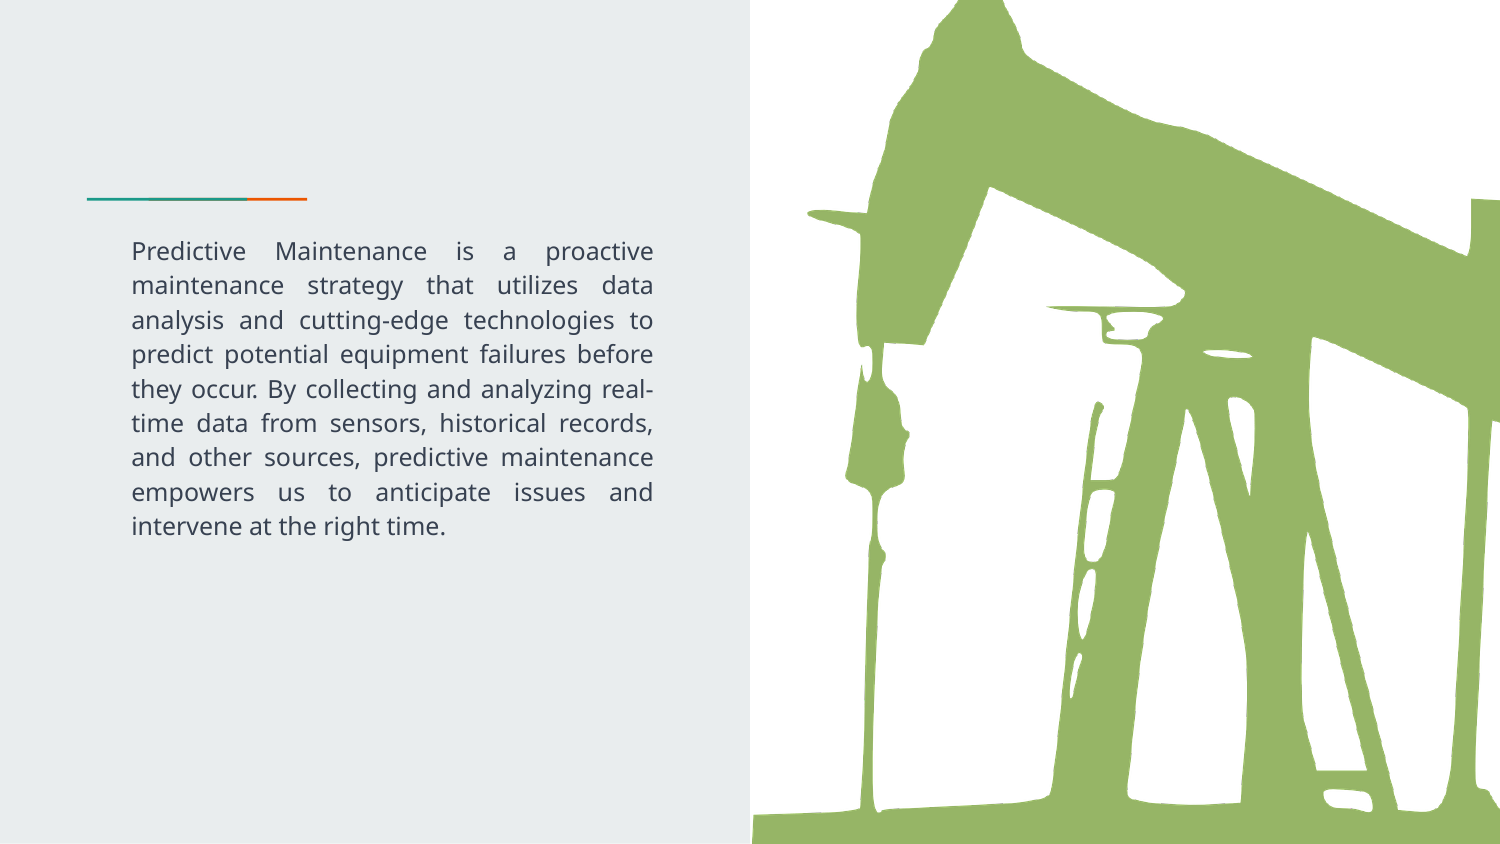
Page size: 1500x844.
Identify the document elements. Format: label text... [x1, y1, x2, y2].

picture [749, 0, 1500, 844]
list Predictive Maintenance is a proactive maintenance strategy that utilizes data analysis and cutting-edge technologies to predict potential equipment failures before they occur. By collecting and analyzing real-time data from sensors, historical records, and other sources, predictive maintenance empowers us to anticipate issues and intervene at the right time. [116, 215, 670, 713]
